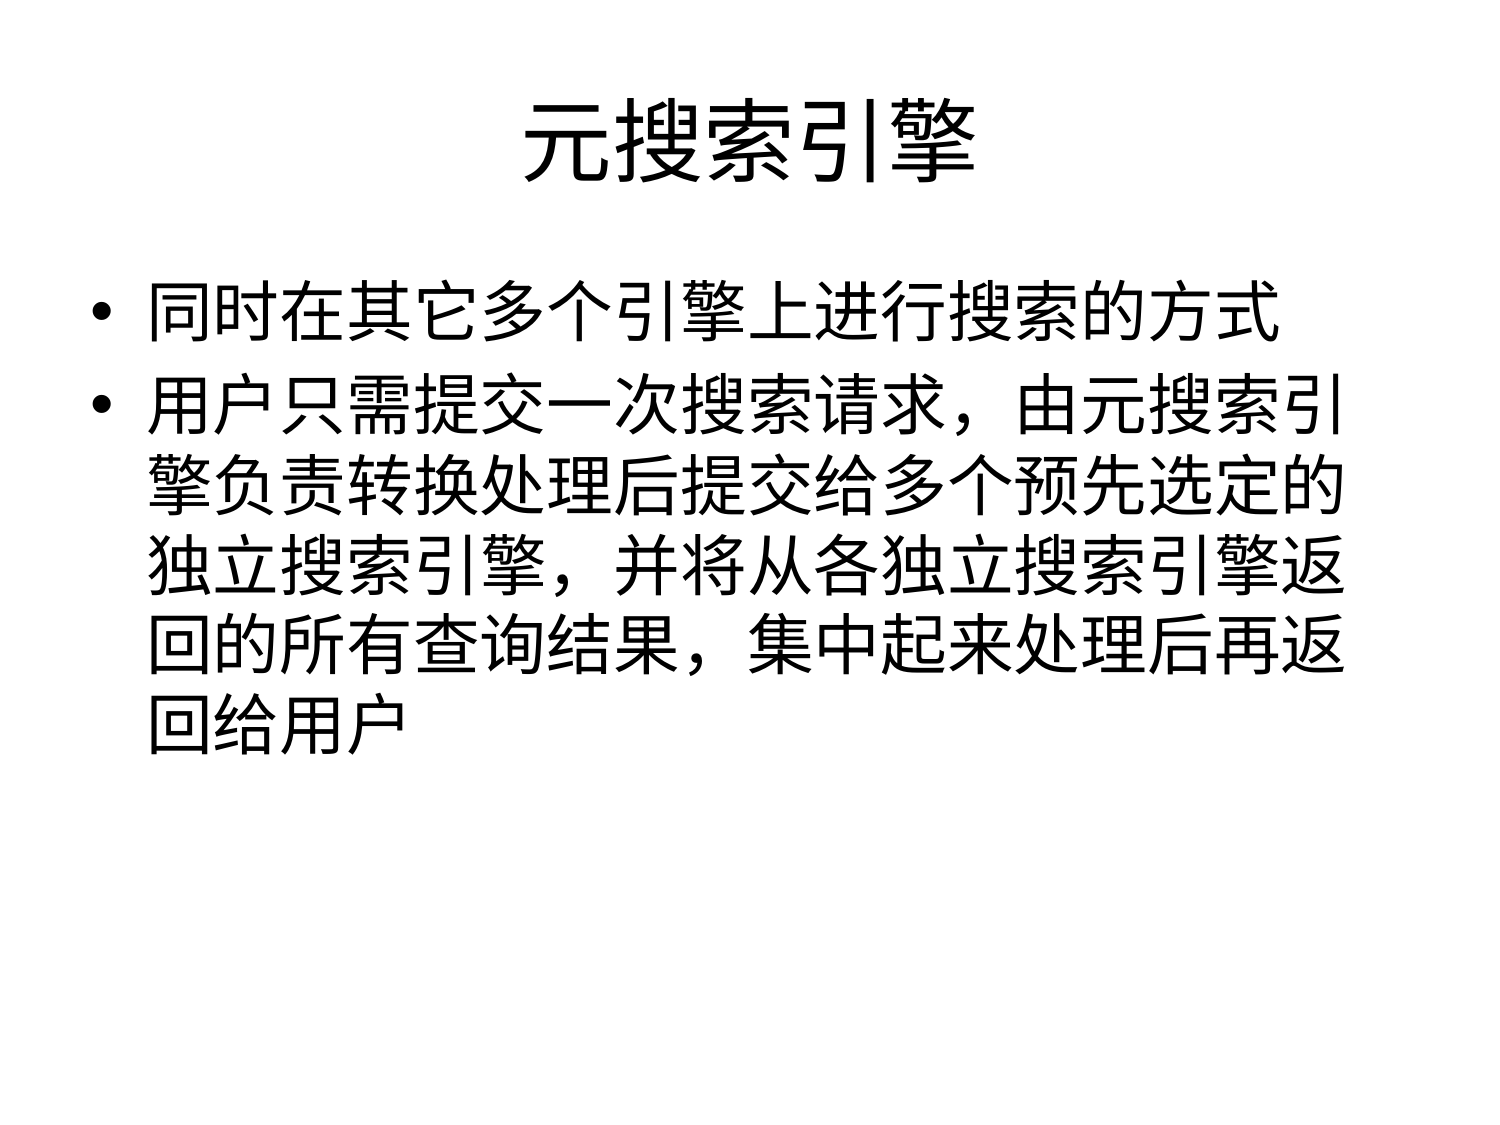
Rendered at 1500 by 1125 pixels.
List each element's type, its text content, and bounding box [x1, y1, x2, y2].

title 元搜索引擎 [75, 45, 1425, 233]
list 同时在其它多个引擎上进行搜索的方式 用户只需提交一次搜索请求，由元搜索引擎负责转换处理后提交给多个预先选定的独立搜索引擎，并将从各独立搜索引擎返回的所有查询结果，集中起来处理后再返回给用户 [75, 262, 1425, 1005]
